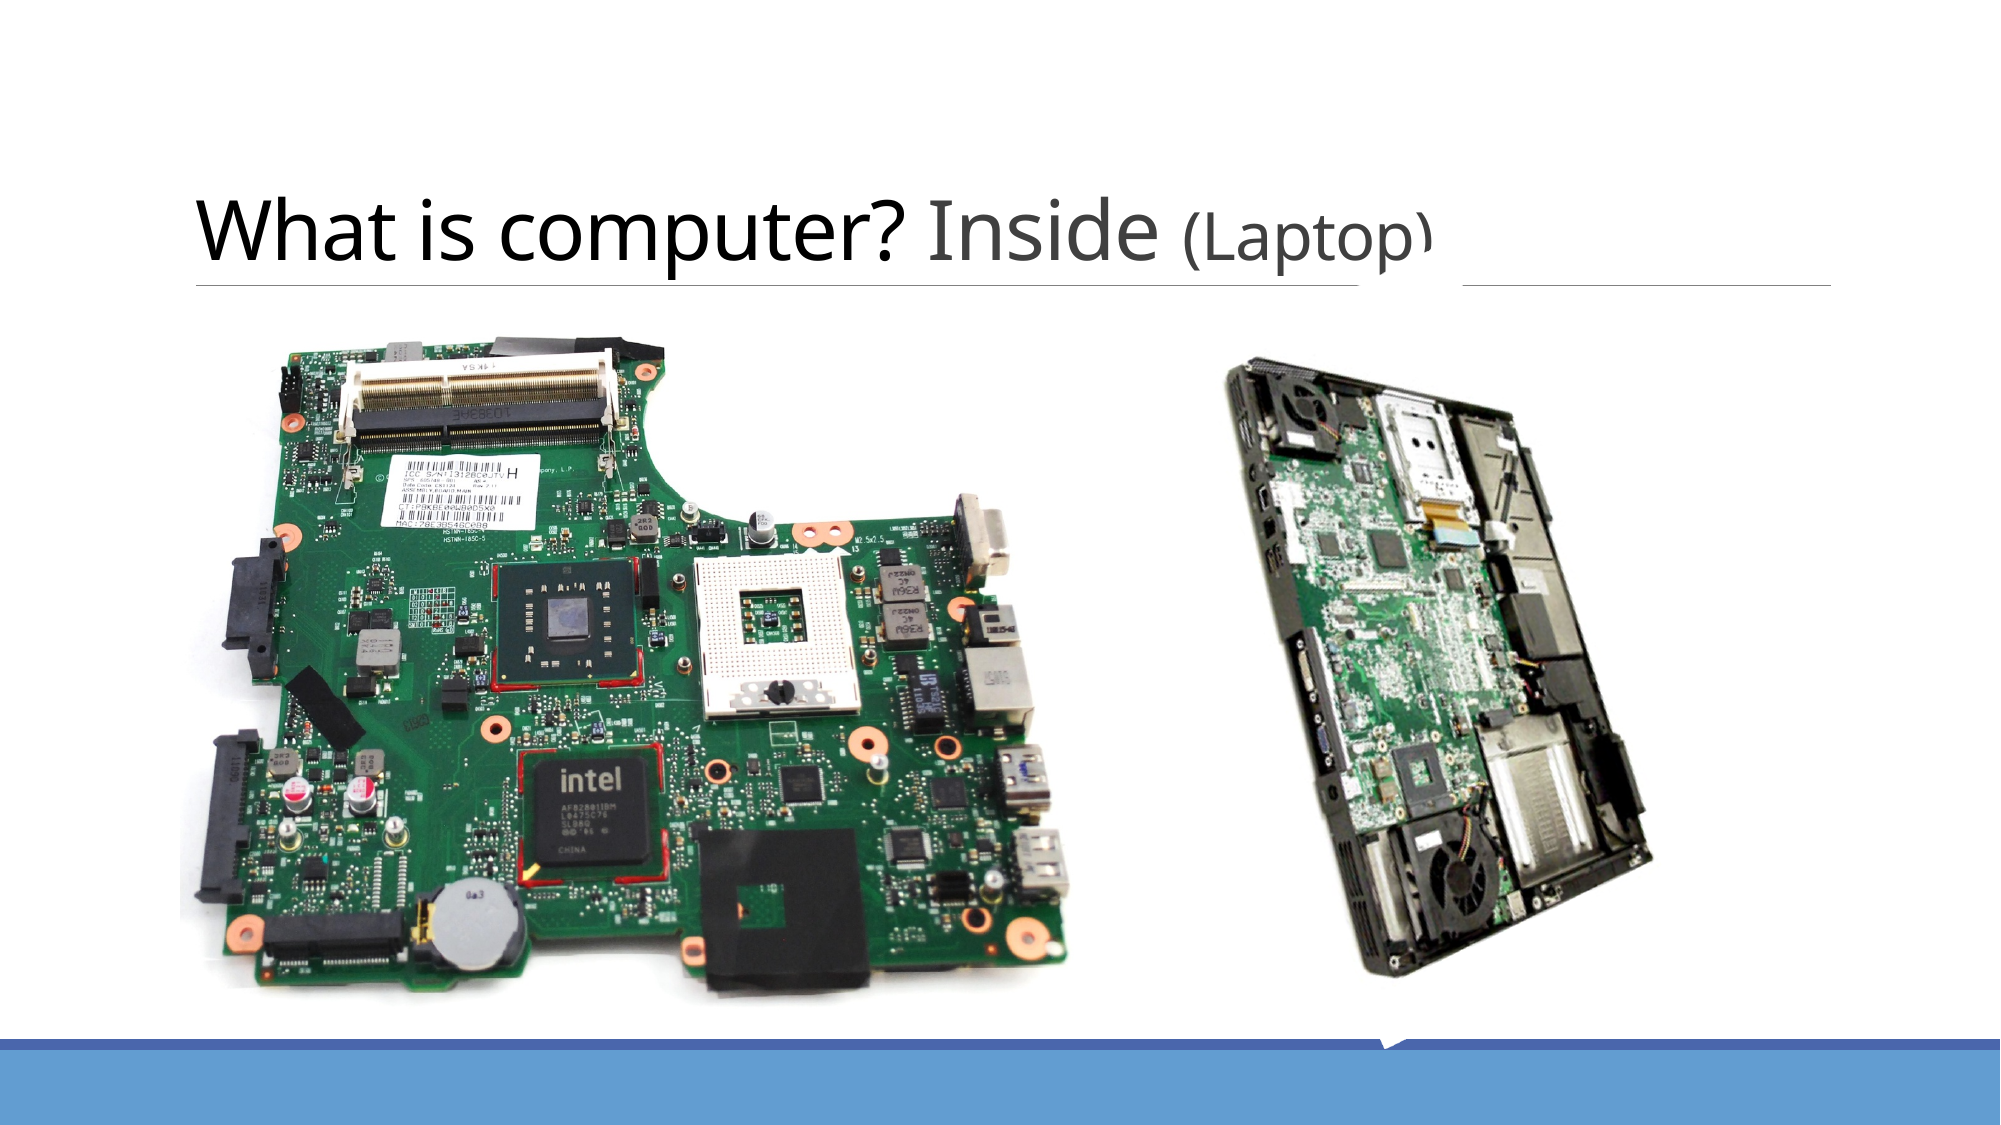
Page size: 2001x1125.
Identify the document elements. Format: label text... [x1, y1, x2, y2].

title What is computer? Inside (Laptop) [180, 47, 1830, 285]
picture [179, 245, 1761, 1048]
